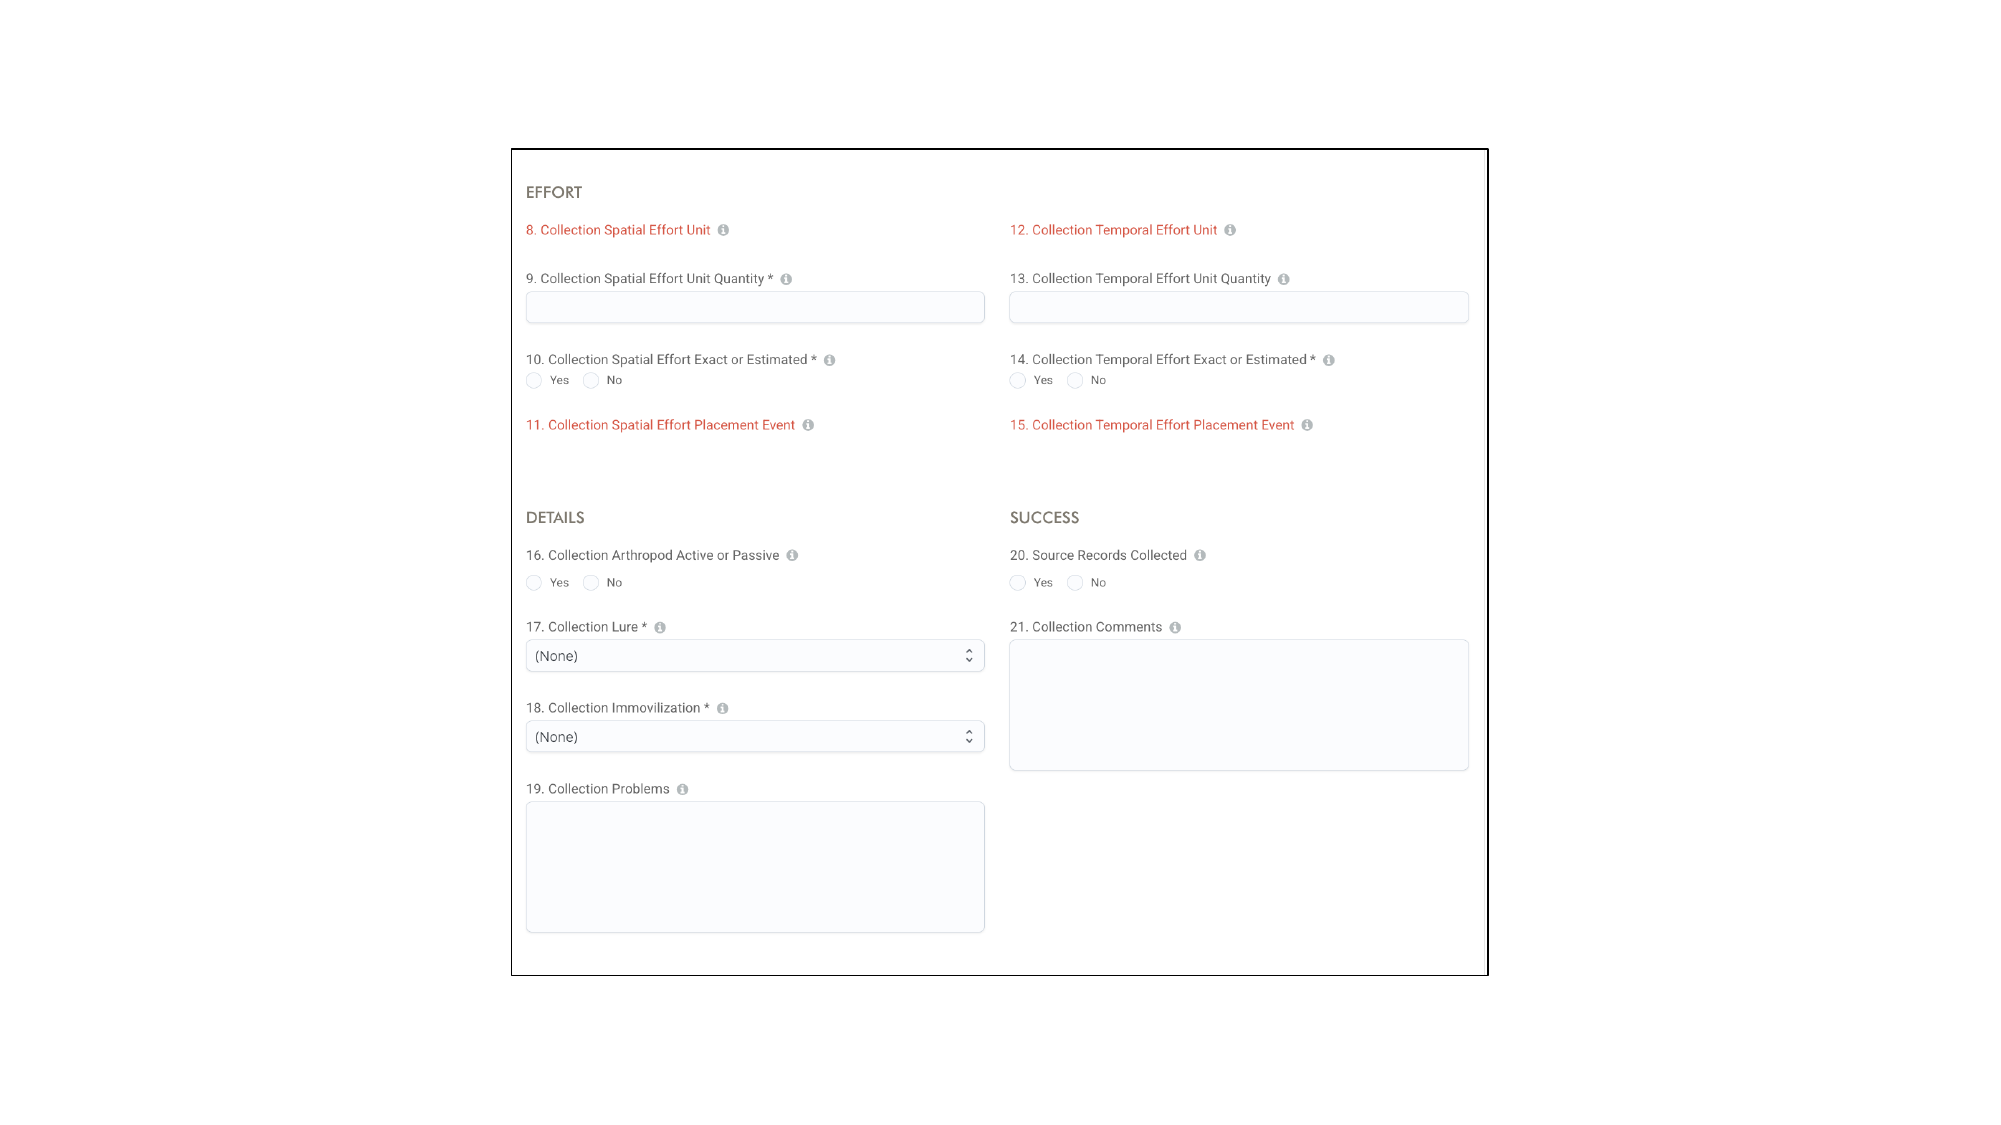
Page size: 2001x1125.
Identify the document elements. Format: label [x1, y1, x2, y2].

picture [511, 149, 1488, 976]
